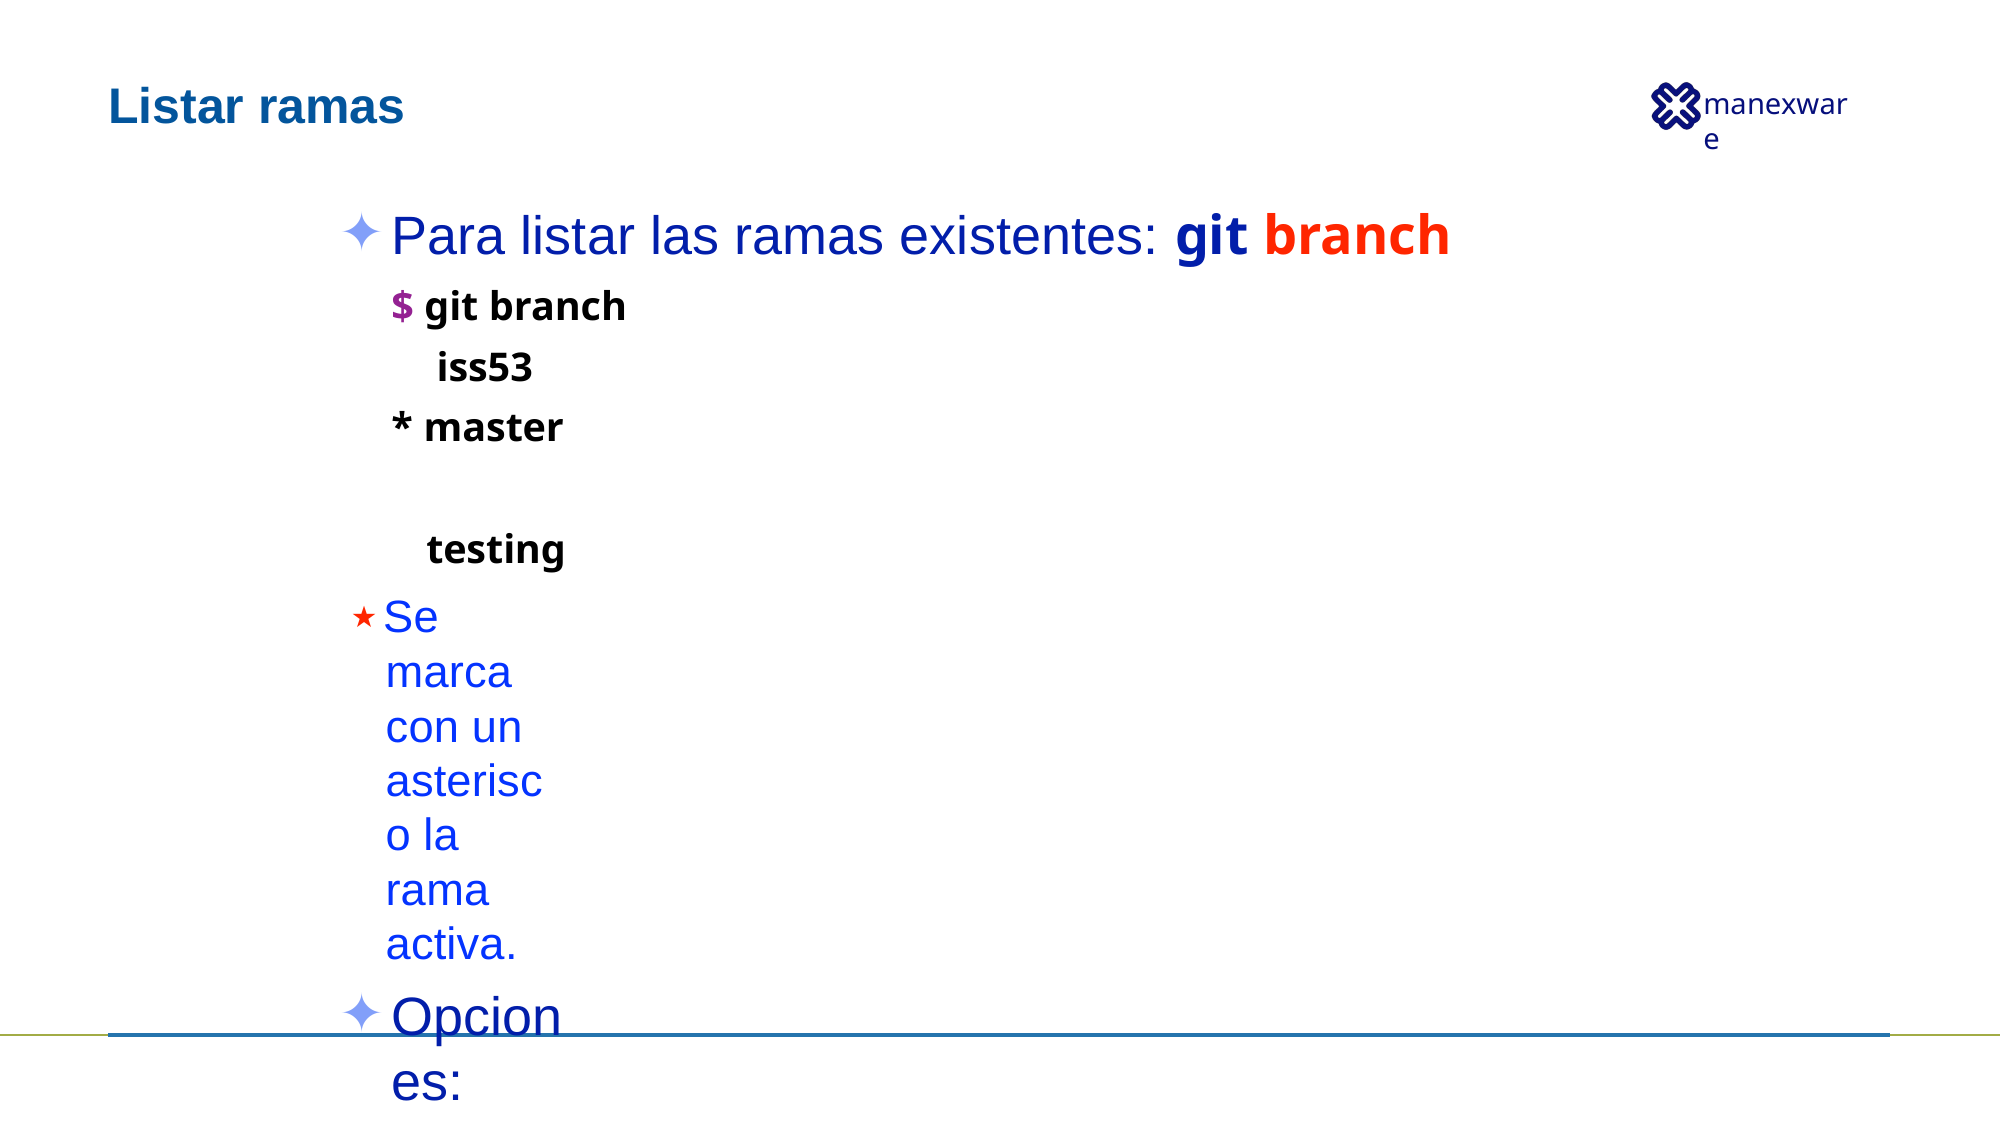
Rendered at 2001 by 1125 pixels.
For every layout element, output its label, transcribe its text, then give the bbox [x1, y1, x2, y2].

picture [1650, 81, 1702, 131]
text_box Para listar las ramas existentes: git branch $ git branch iss53 * master testing ★ Se marca con un asterisco la rama activa. Opciones: ★ -r muestra ramas remotas ★ -a muestra todas las ramas (locales y remotas) ★ -v muestra el último commit de la rama. ★ --merged muestra las ramas que ya se han mezclado con la la rama actual. ★ --no-merged muestra las ramas que aun no se han [335, 176, 1682, 1125]
title Listar ramas [108, 59, 1569, 155]
